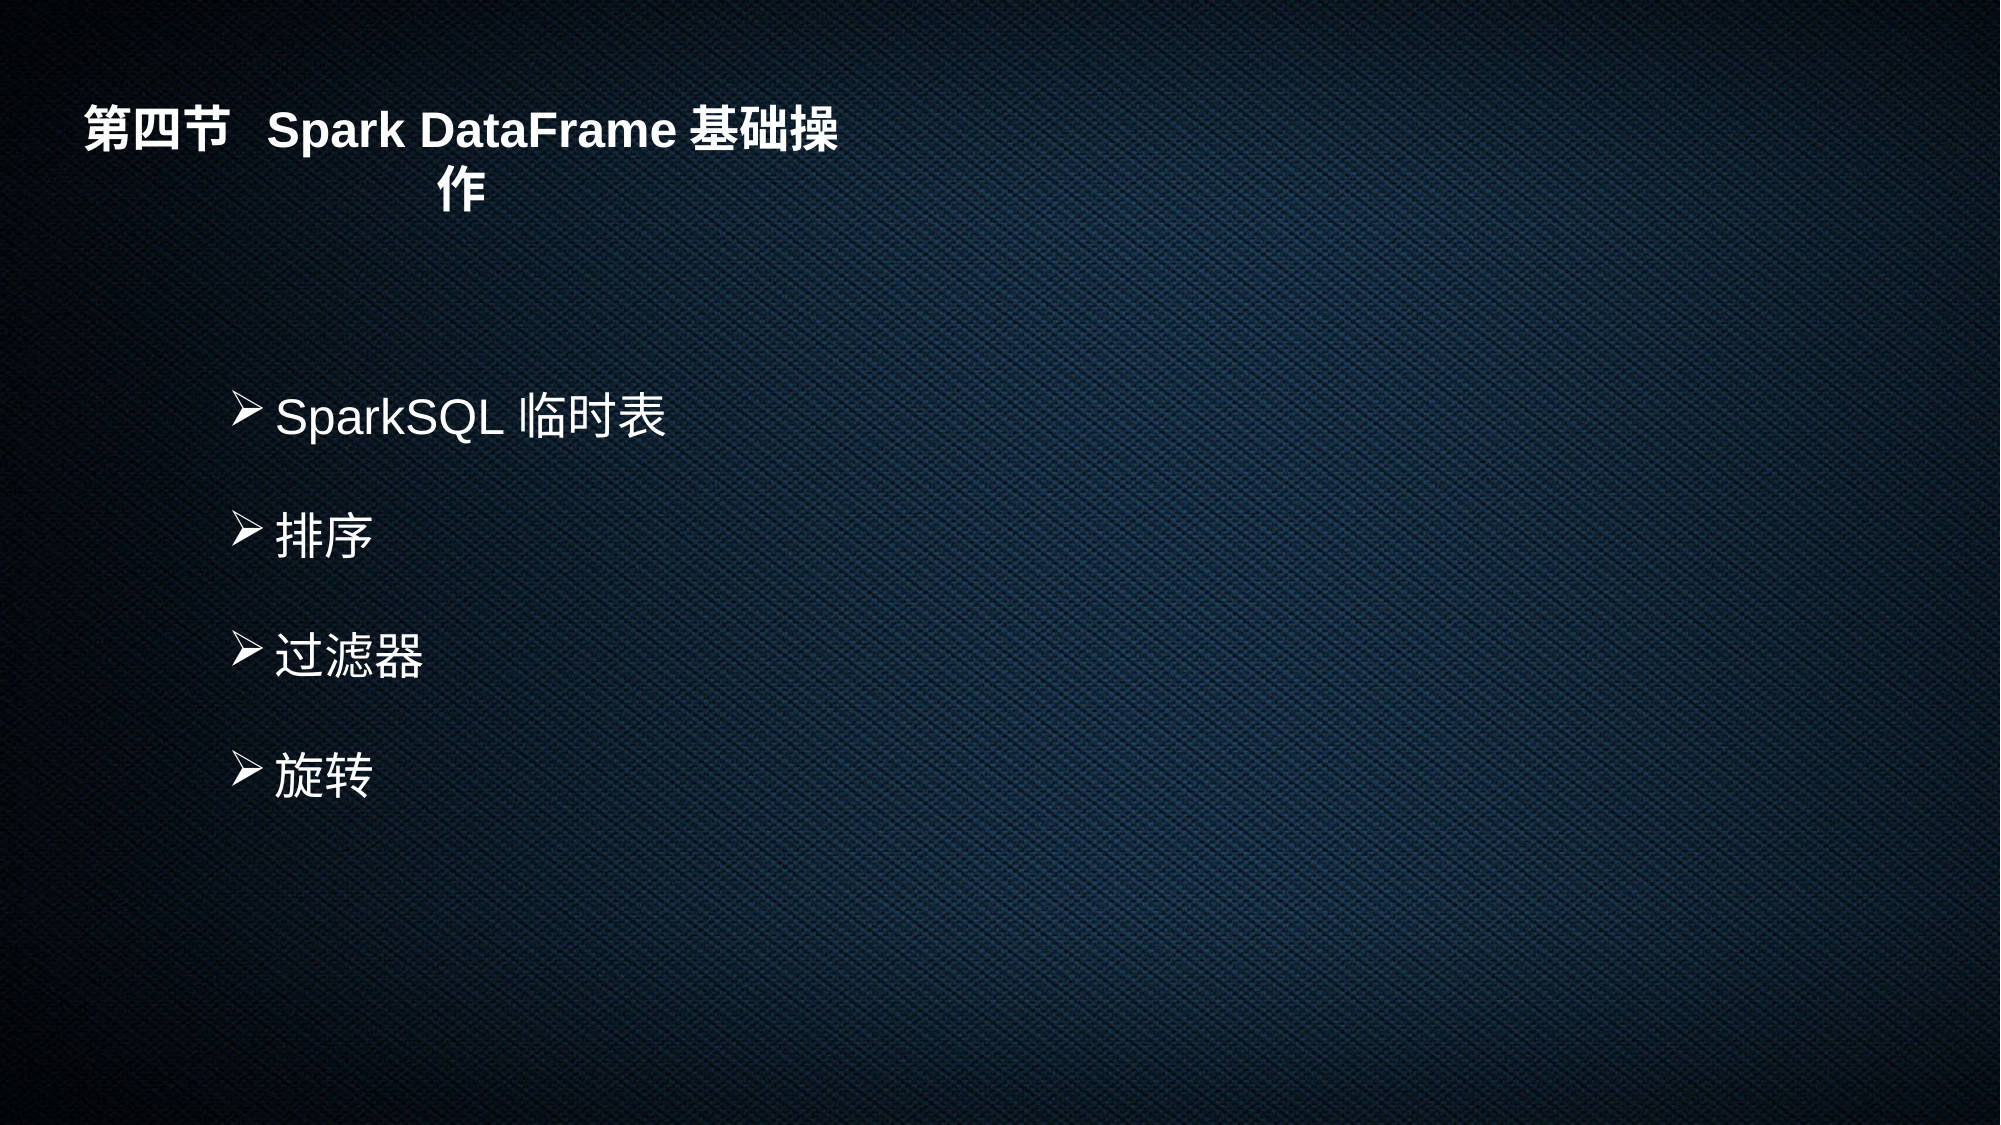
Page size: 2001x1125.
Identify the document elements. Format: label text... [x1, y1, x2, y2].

text_box SparkSQL临时表 排序 过滤器 旋转 [213, 377, 1340, 813]
picture [0, 0, 2000, 1125]
text_box 第四节 Spark DataFrame基础操作 [54, 89, 868, 225]
